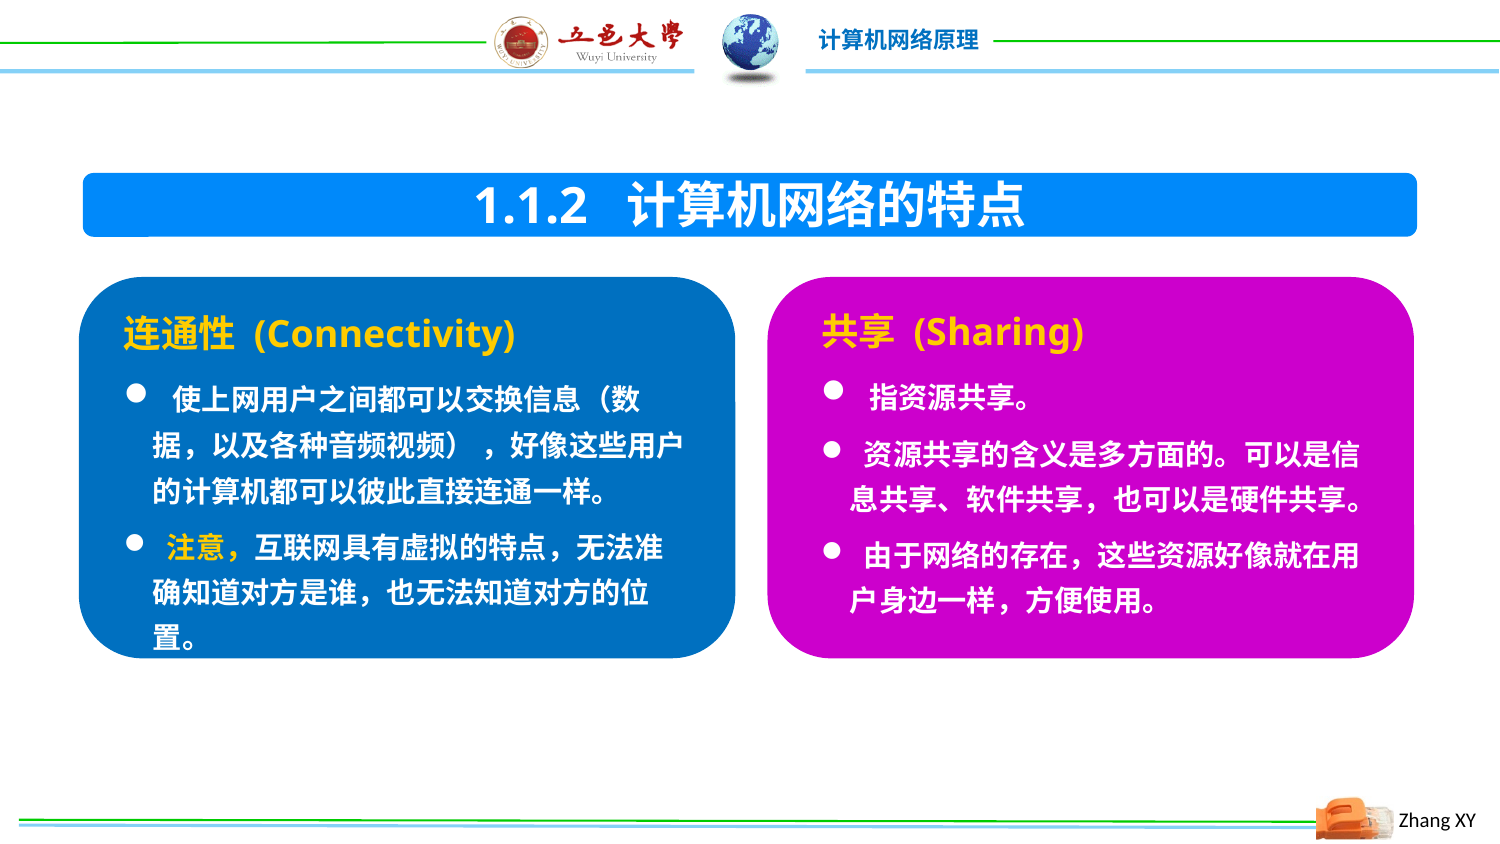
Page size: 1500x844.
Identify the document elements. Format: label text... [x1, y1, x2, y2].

text_box 1.1.2 计算机网络的特点 [459, 166, 1041, 241]
text_box 连通性 (Connectivity) 使上网用户之间都可以交换信息（数据，以及各种音频视频） ，好像这些用户的计算机都可以彼此直接连通一样。 注意，互联网具有虚拟的特点，无法准确知道对方是谁，也无法知道对方的位置。 [109, 302, 706, 663]
picture [1316, 796, 1394, 840]
text_box [78, 276, 736, 649]
text_box [767, 276, 1415, 659]
picture [720, 12, 780, 88]
text_box [82, 172, 459, 237]
picture [494, 15, 697, 69]
text_box [1041, 172, 1418, 237]
text_box 共享 (Sharing) 指资源共享。 资源共享的含义是多方面的。可以是信息共享、软件共享，也可以是硬件共享。 由于网络的存在，这些资源好像就在用户身边一样，方便使用。 [806, 300, 1394, 625]
